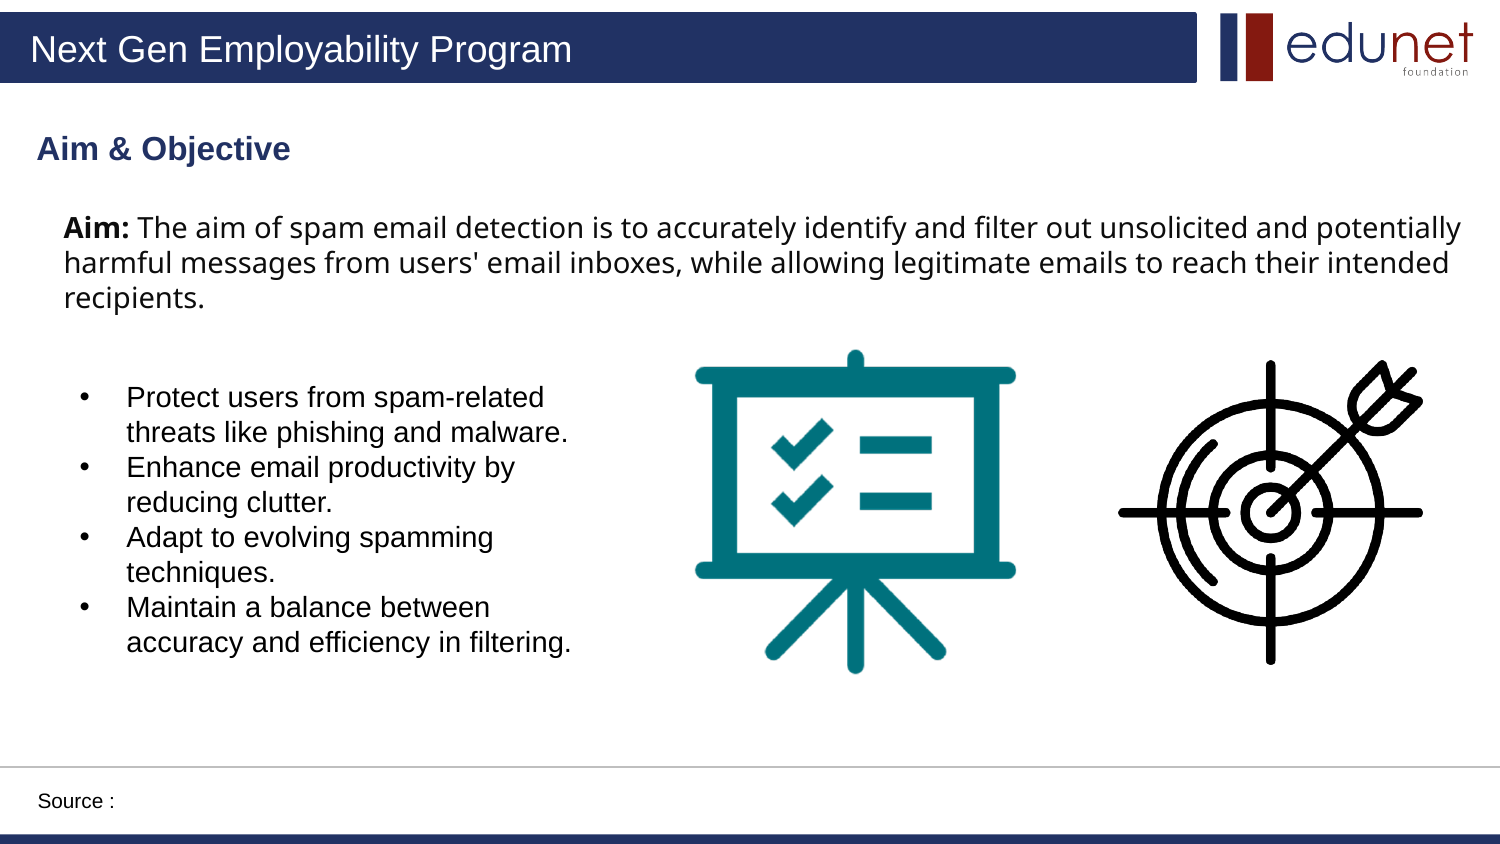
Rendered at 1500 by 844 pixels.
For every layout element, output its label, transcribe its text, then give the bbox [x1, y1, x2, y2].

picture [1118, 360, 1423, 665]
picture [1279, 14, 1482, 83]
text_box Source : [22, 776, 139, 826]
text_box Aim: The aim of spam email detection is to accurately identify and filter out unsolicited and potentially harmful messages from users' email inboxes, while allowing legitimate emails to reach their intended recipients. [48, 202, 1480, 322]
text_box Protect users from spam-related threats like phishing and malware. Enhance email productivity by reducing clutter. Adapt to evolving spamming techniques. Maintain a balance between accuracy and efficiency in filtering. [64, 371, 616, 701]
picture [683, 345, 1019, 680]
title Aim & Objective [21, 111, 427, 165]
